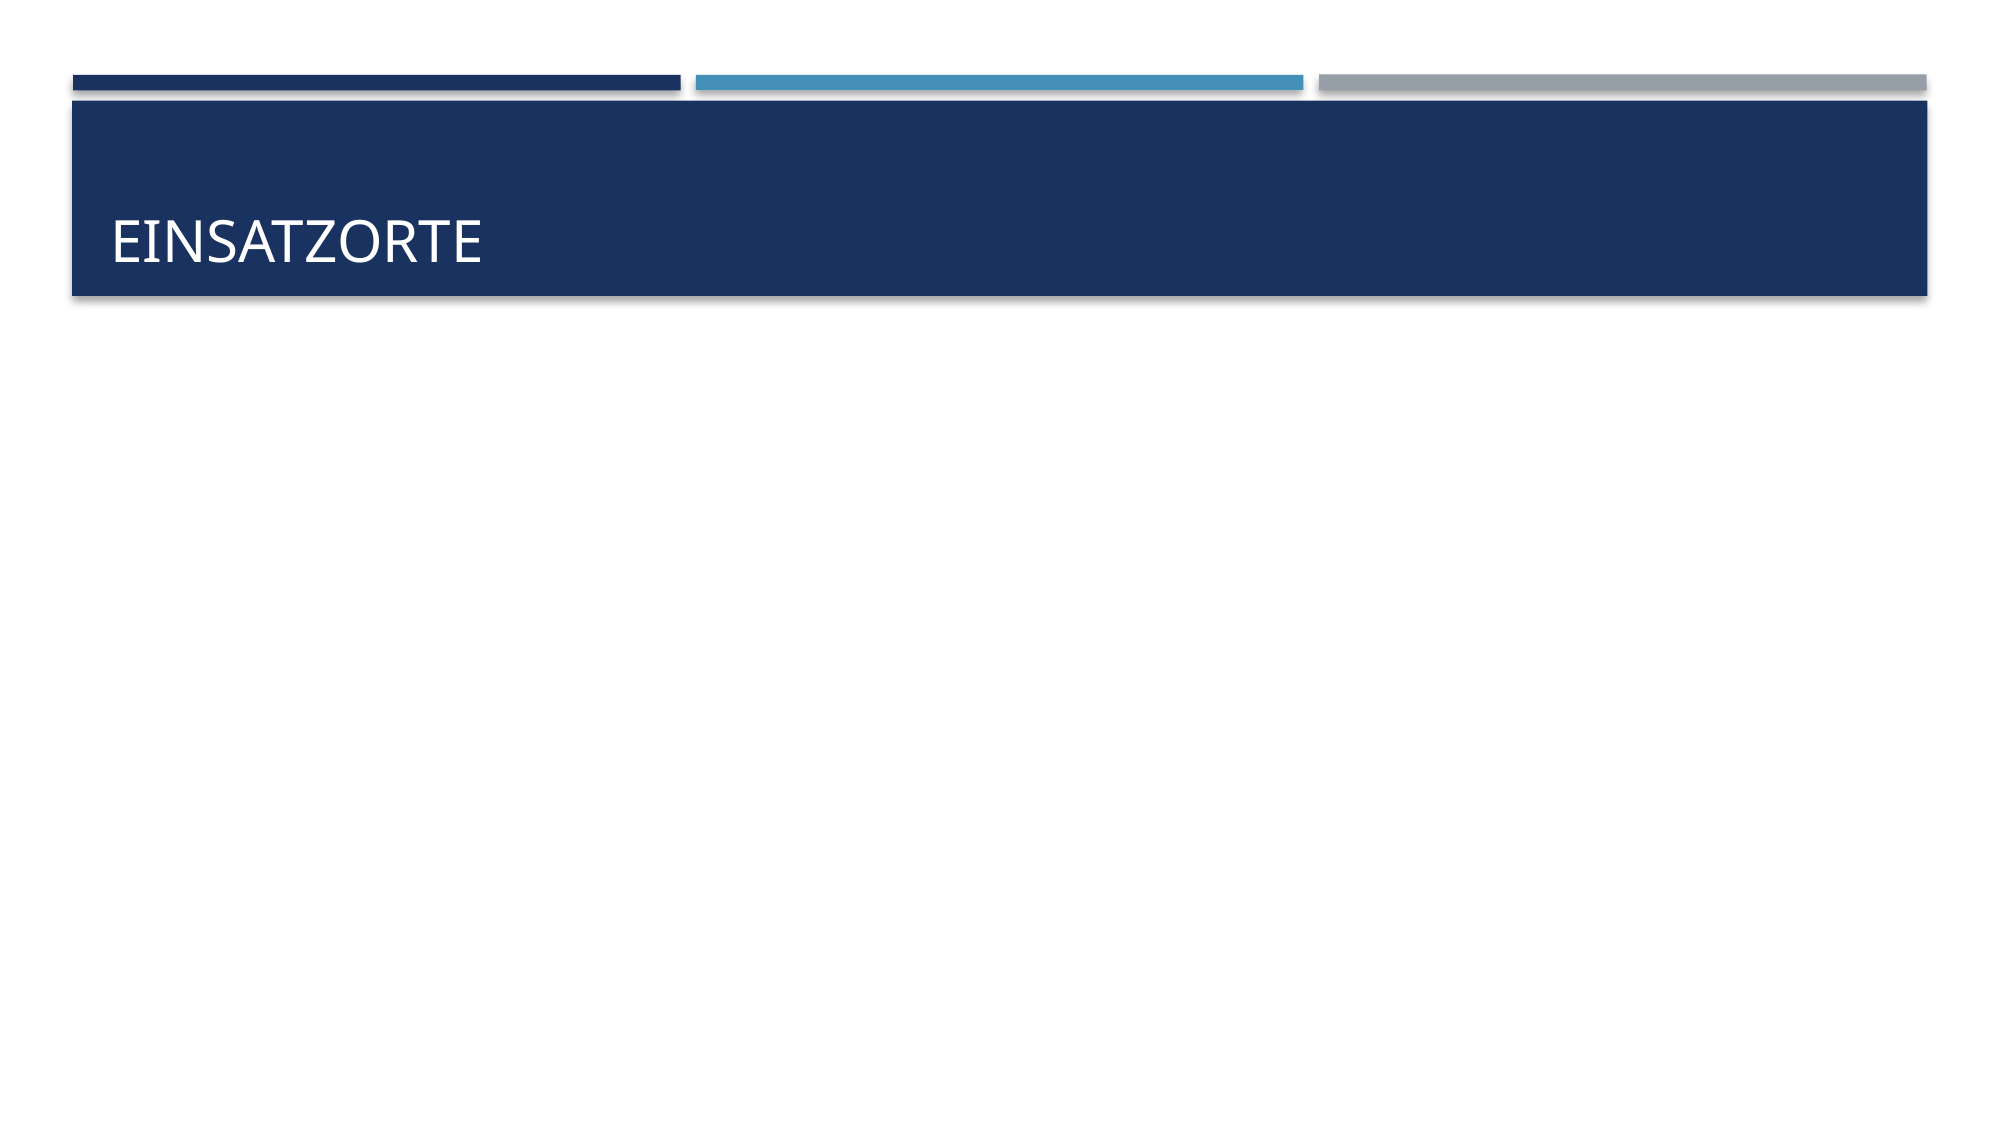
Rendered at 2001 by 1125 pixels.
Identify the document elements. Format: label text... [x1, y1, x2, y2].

title Einsatzorte [95, 115, 1905, 282]
